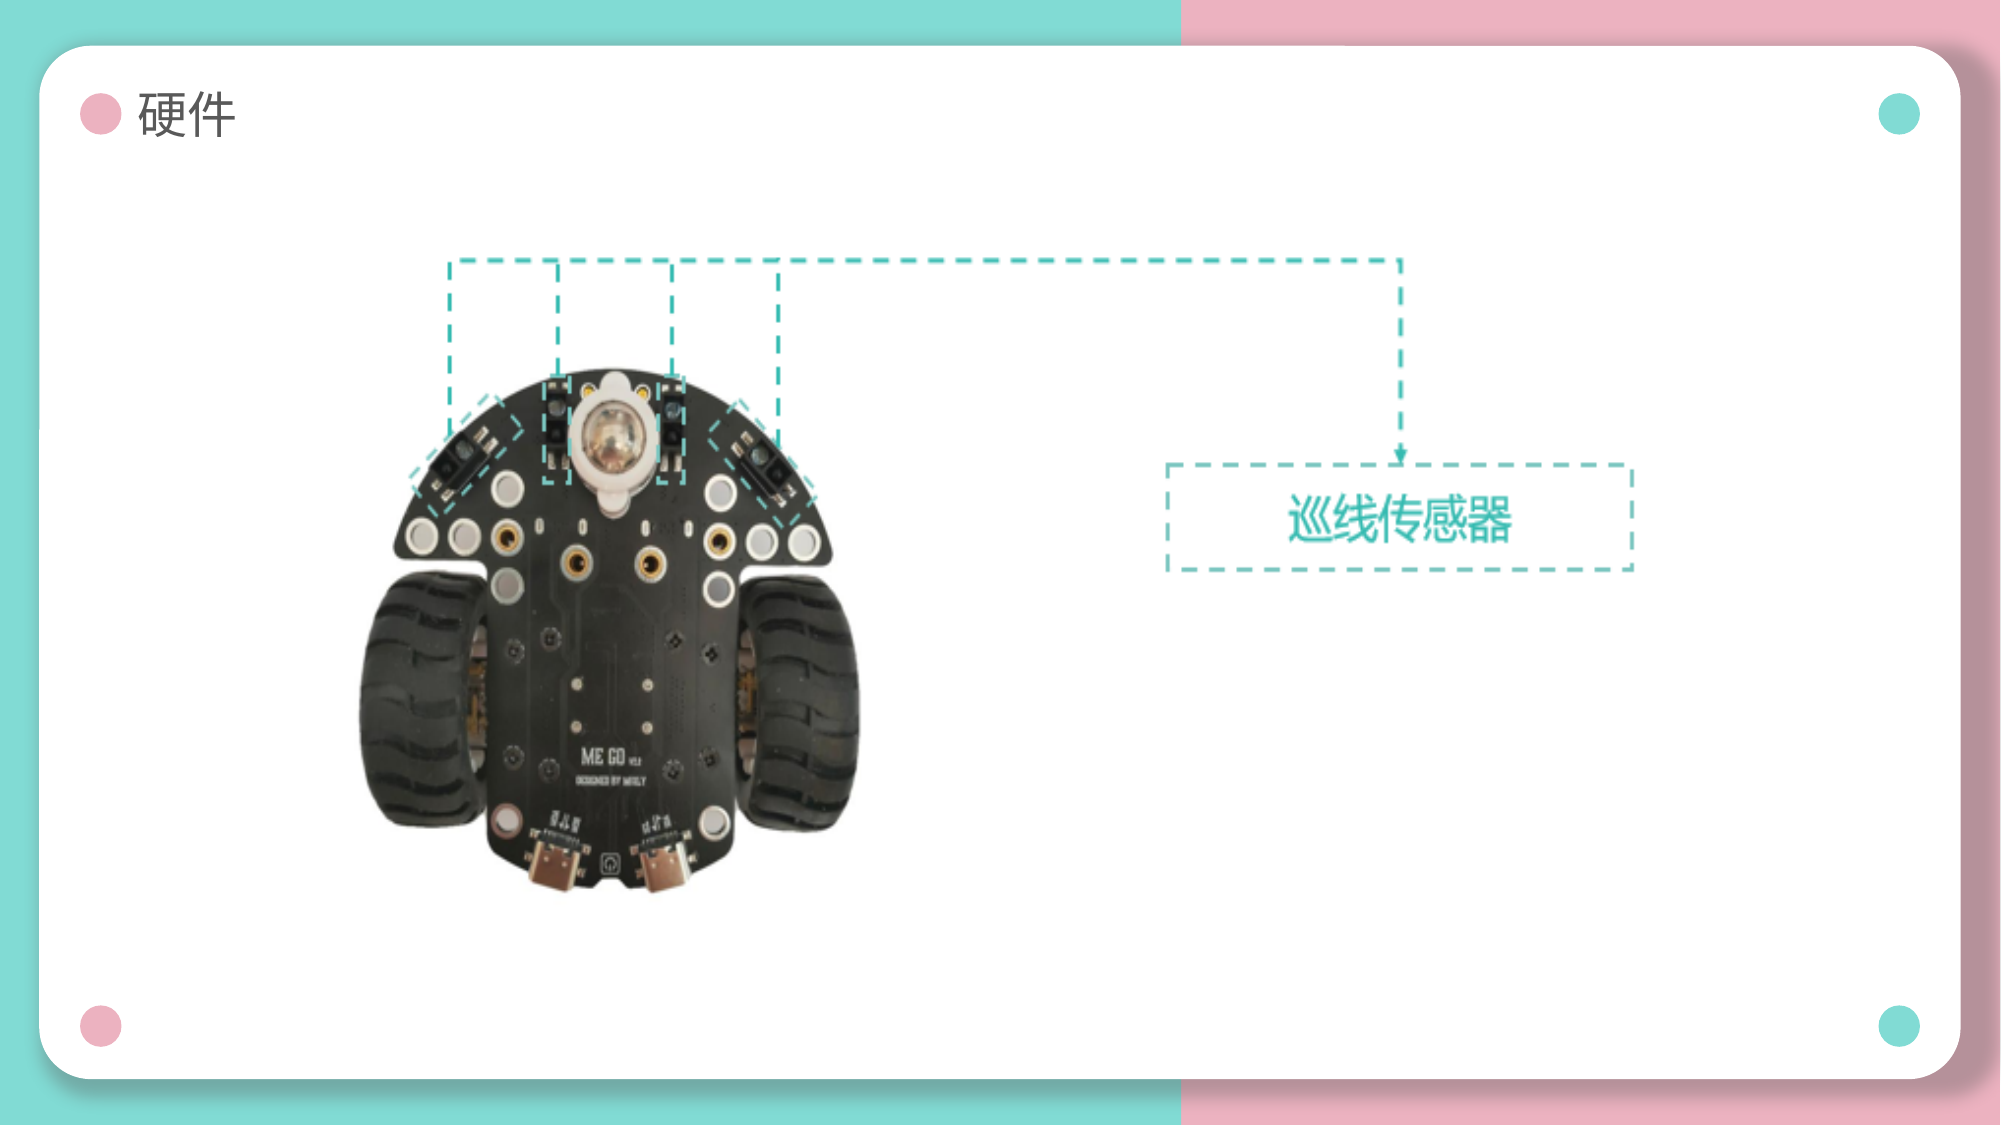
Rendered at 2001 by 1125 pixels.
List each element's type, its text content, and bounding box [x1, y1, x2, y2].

picture [340, 207, 1660, 918]
title 硬件 [137, 82, 976, 152]
